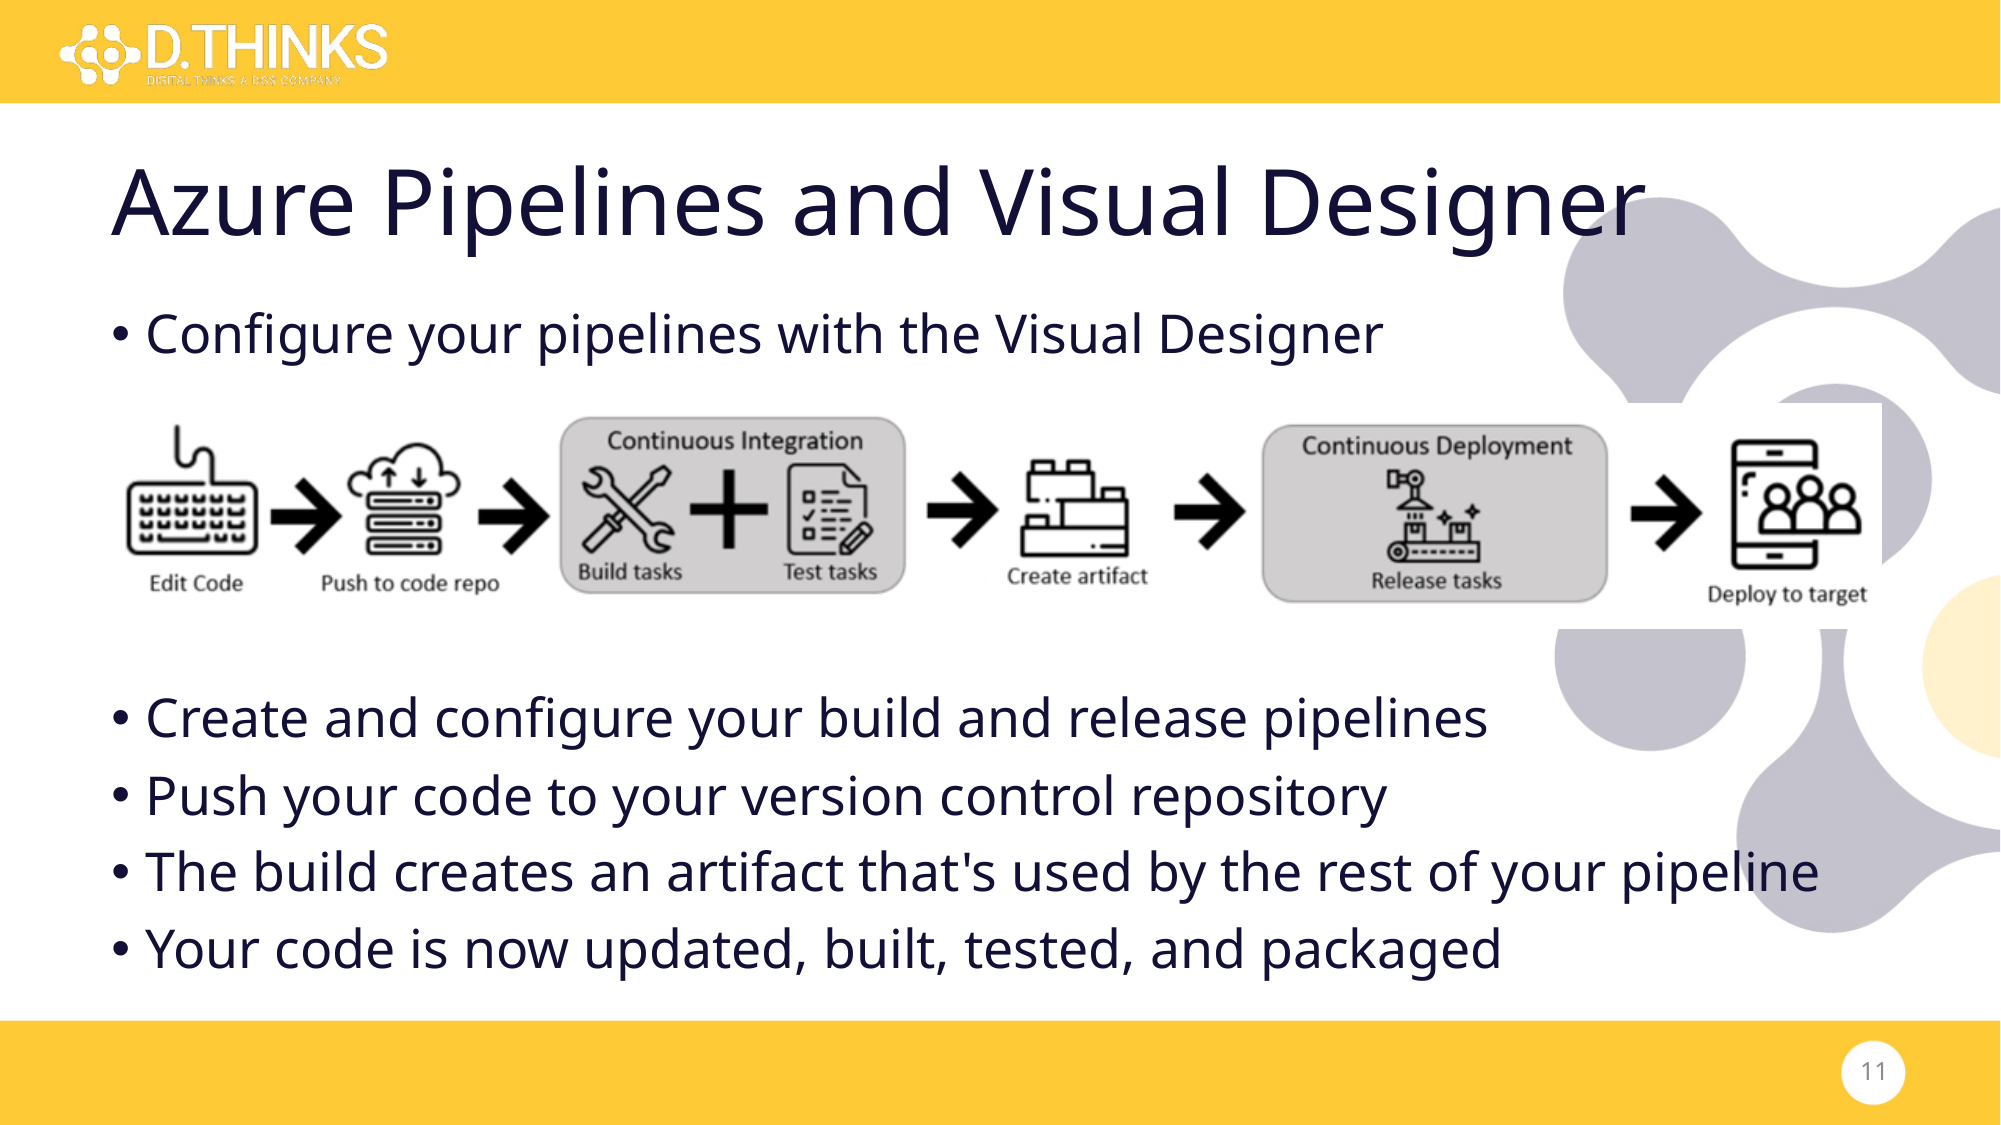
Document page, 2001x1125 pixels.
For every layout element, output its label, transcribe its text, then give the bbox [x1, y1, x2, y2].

picture [0, 0, 2001, 1125]
title Azure Pipelines and Visual Designer [96, 134, 1904, 278]
slide_number 11 [1408, 1042, 1904, 1103]
list Configure your pipelines with the Visual Designer Create and configure your build and release pipelines Push your code to your version control repository The build creates an artifact that's used by the rest of your pipeline Your code is now updated, built, tested, and packaged [96, 299, 1904, 991]
